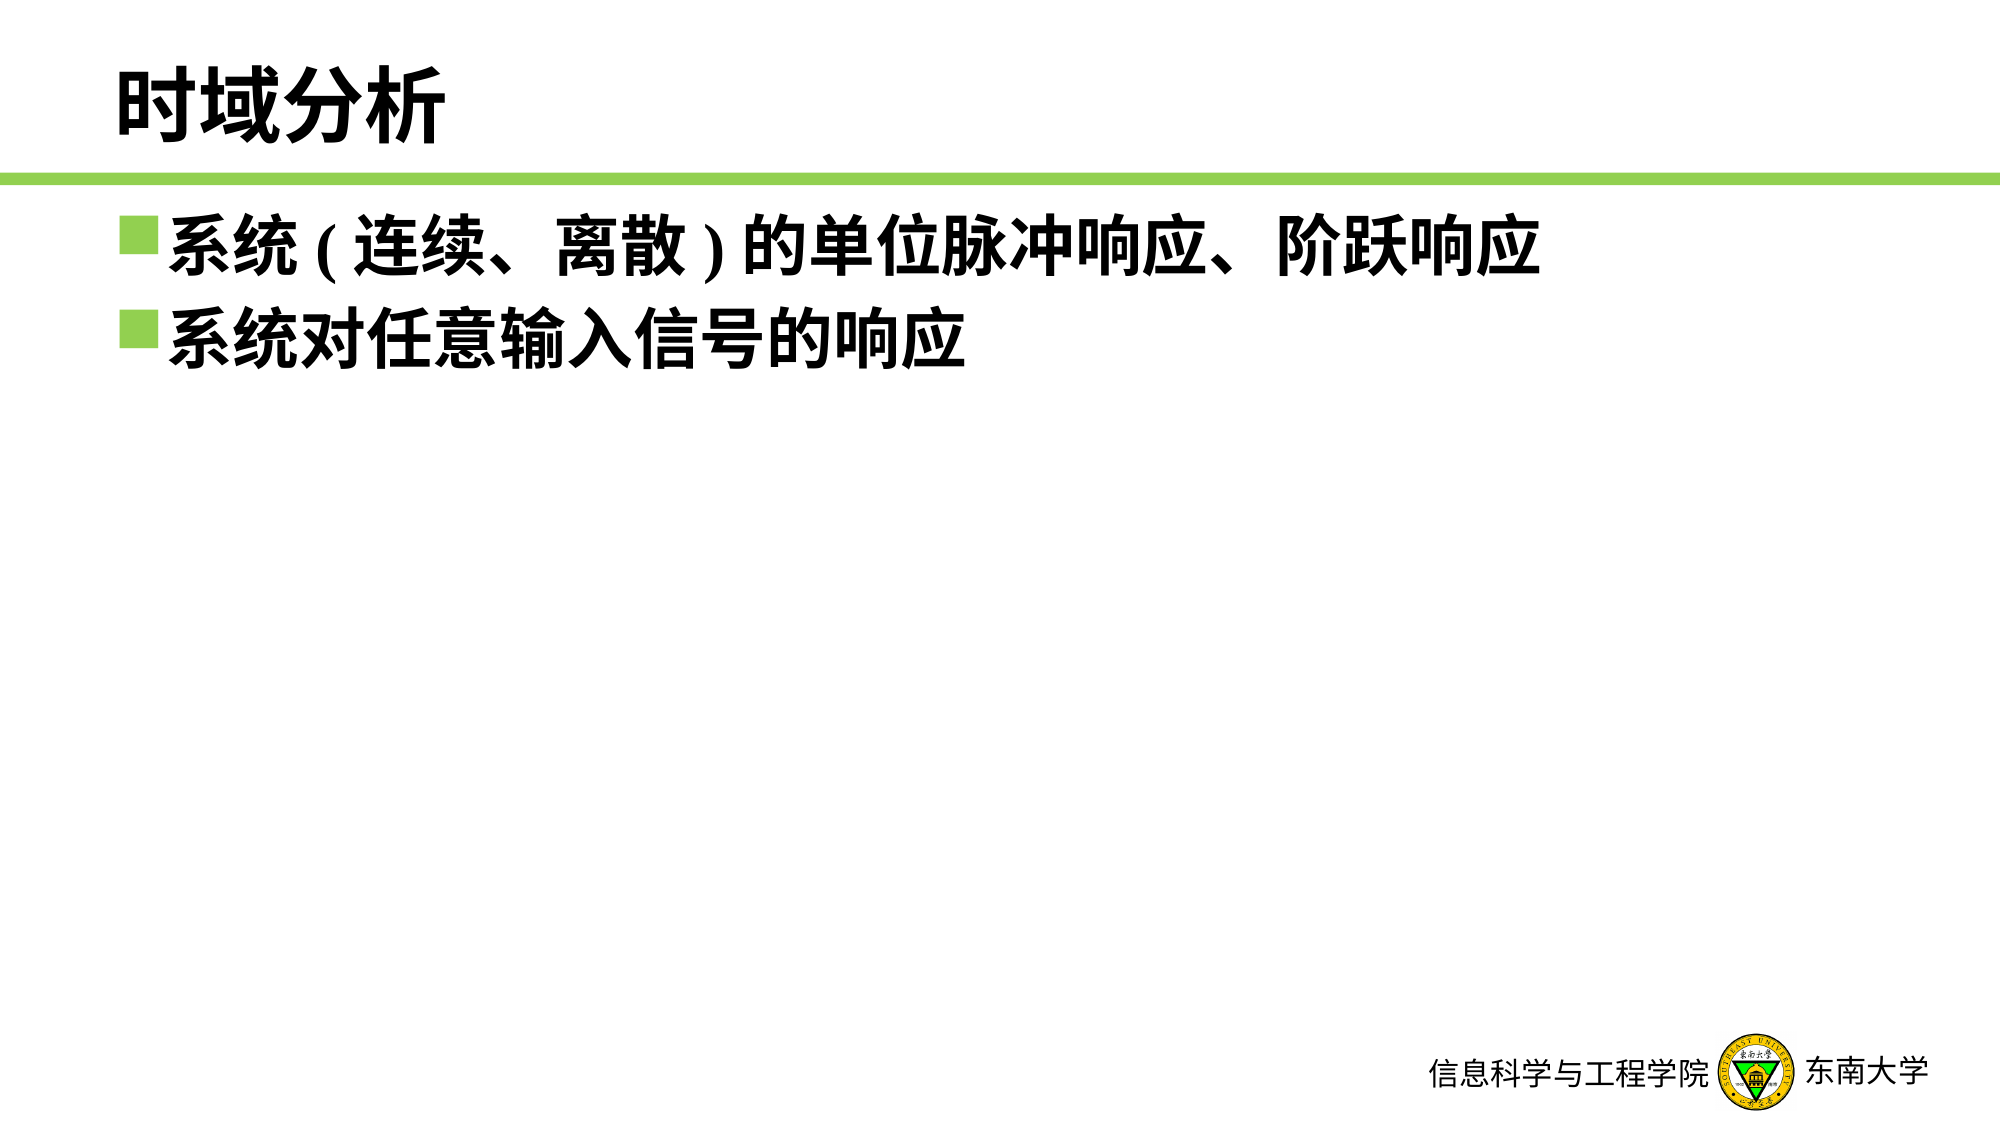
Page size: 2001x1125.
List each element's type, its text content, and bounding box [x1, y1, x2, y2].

picture [1715, 1031, 1797, 1111]
list 系统(连续、离散)的单位脉冲响应、阶跃响应 系统对任意输入信号的响应 [99, 196, 1900, 1005]
title 时域分析 [99, 45, 1900, 161]
